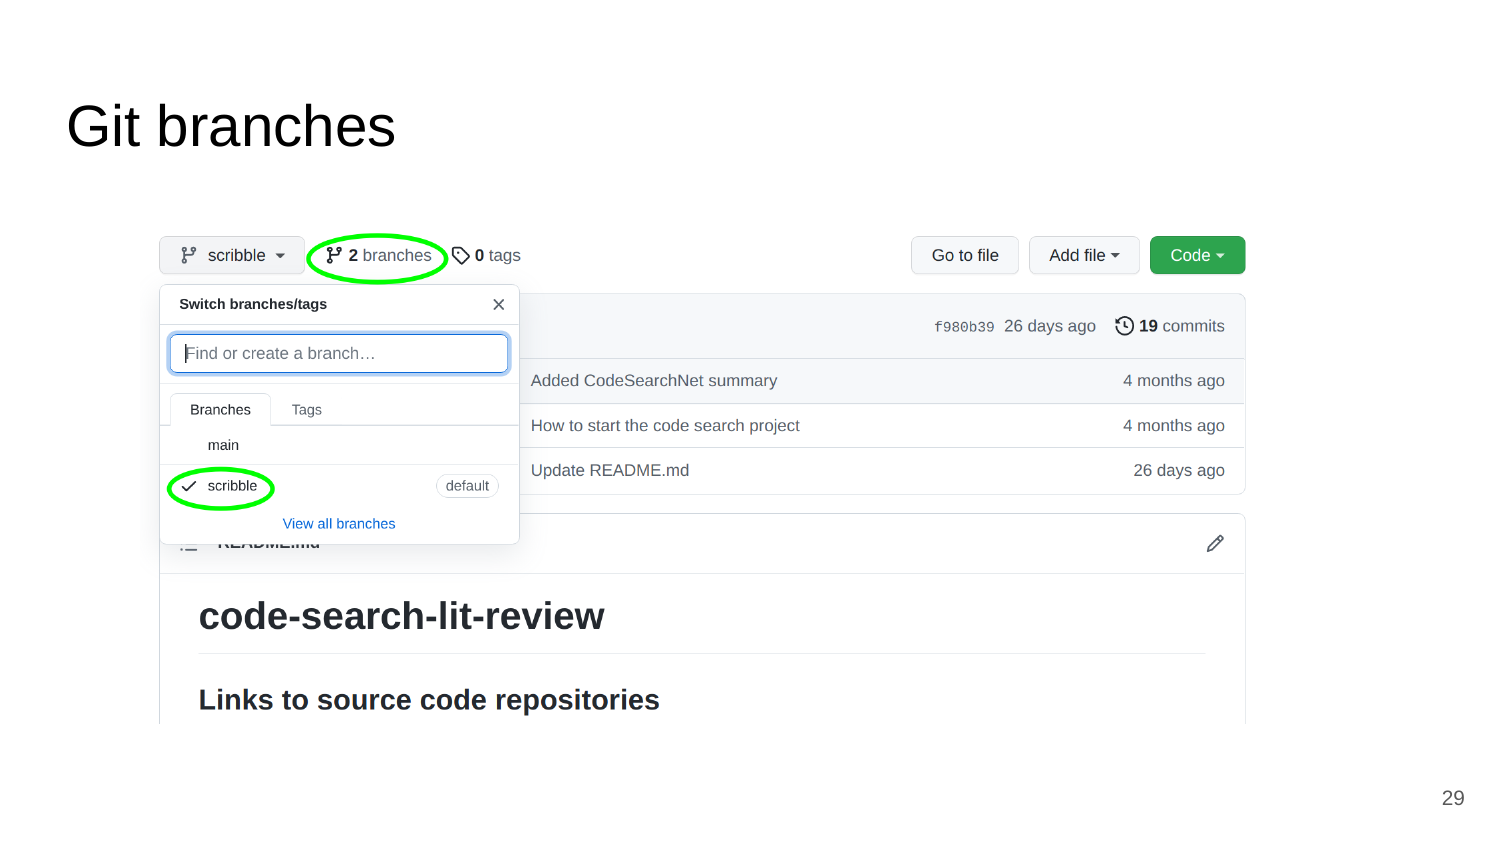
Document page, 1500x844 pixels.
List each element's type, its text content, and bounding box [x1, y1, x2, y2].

picture [139, 225, 1262, 725]
slide_number ‹#› [1389, 764, 1480, 830]
title Git branches [51, 72, 1449, 167]
